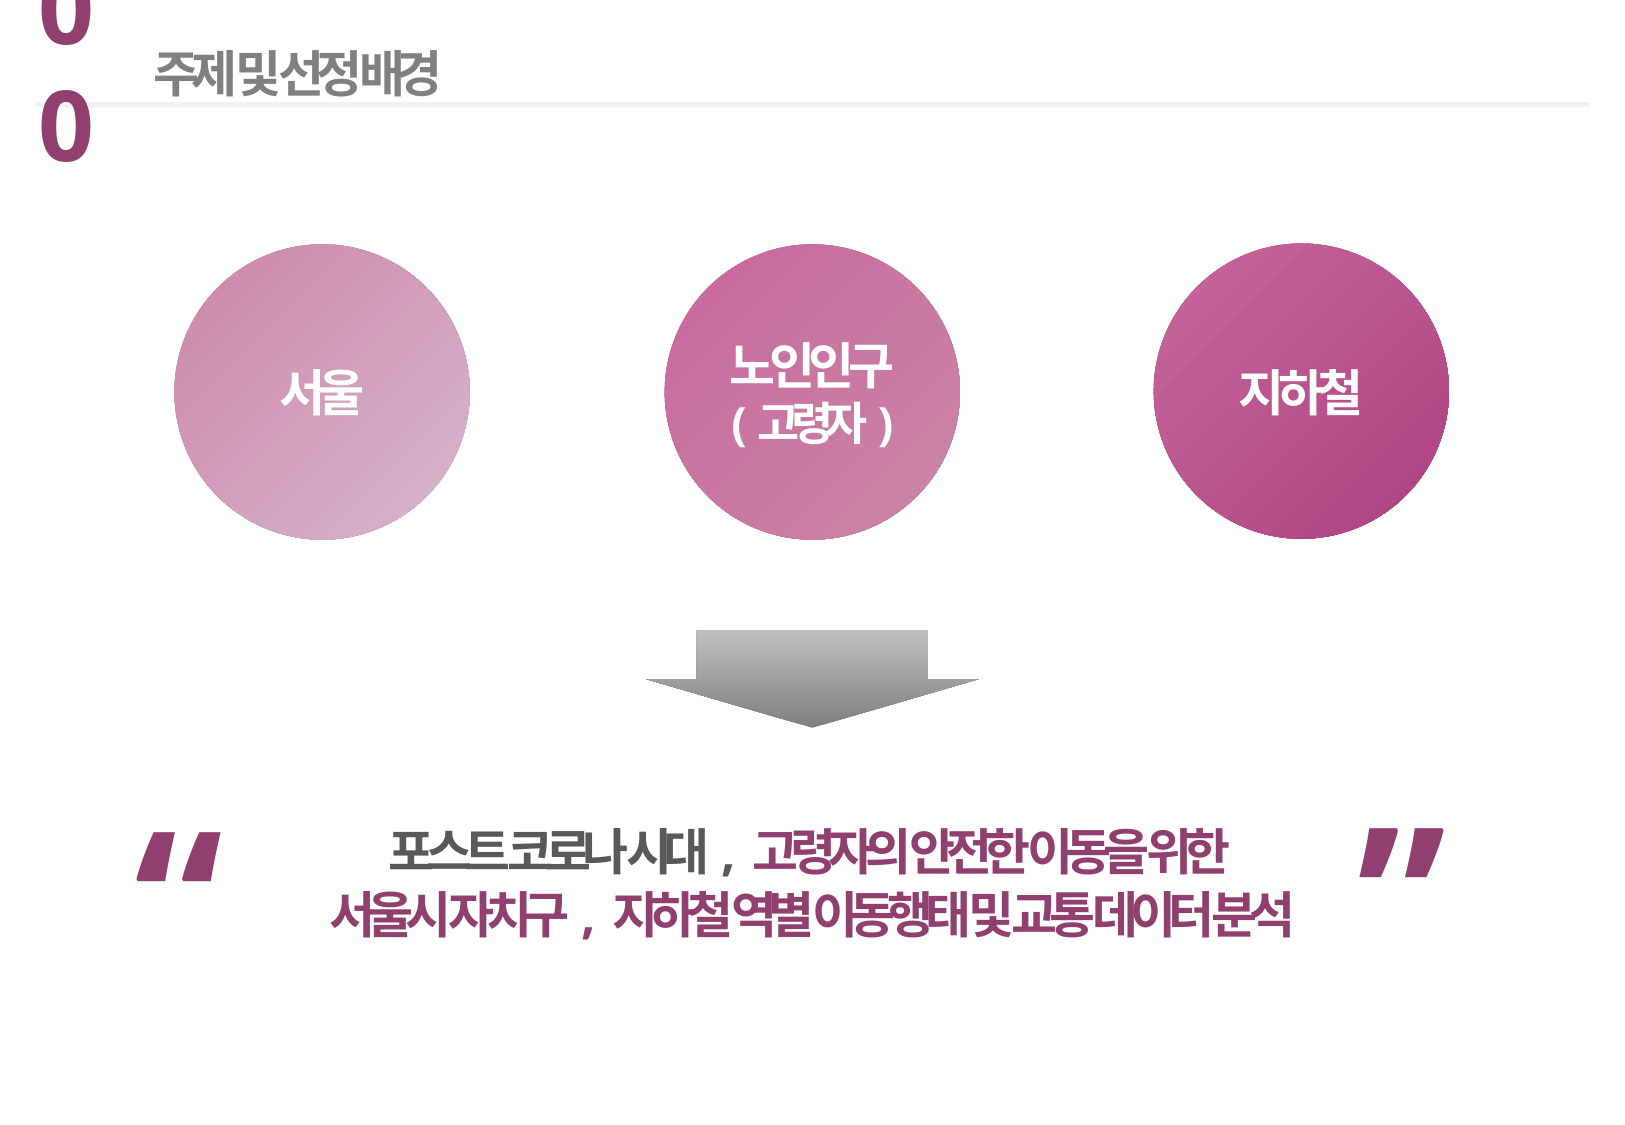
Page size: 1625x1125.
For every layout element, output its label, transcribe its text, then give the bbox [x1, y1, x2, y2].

text_box 노인인구 (고령자) [662, 242, 963, 542]
text_box 주제 및 선정 배경 [138, 32, 1321, 103]
text_box 포스트 코로나 시대, 고령자의 안전한 이동을 위한 서울시 자치구, 지하철 역별 이동행태 및 교통 데이터 분석 [349, 824, 1276, 951]
text_box 서울 [172, 242, 472, 542]
text_box 지하철 [1151, 241, 1452, 541]
text_box 00 [22, 29, 165, 98]
text_box ” [1276, 810, 1572, 1018]
text_box [643, 628, 981, 730]
text_box “ [52, 814, 349, 1021]
